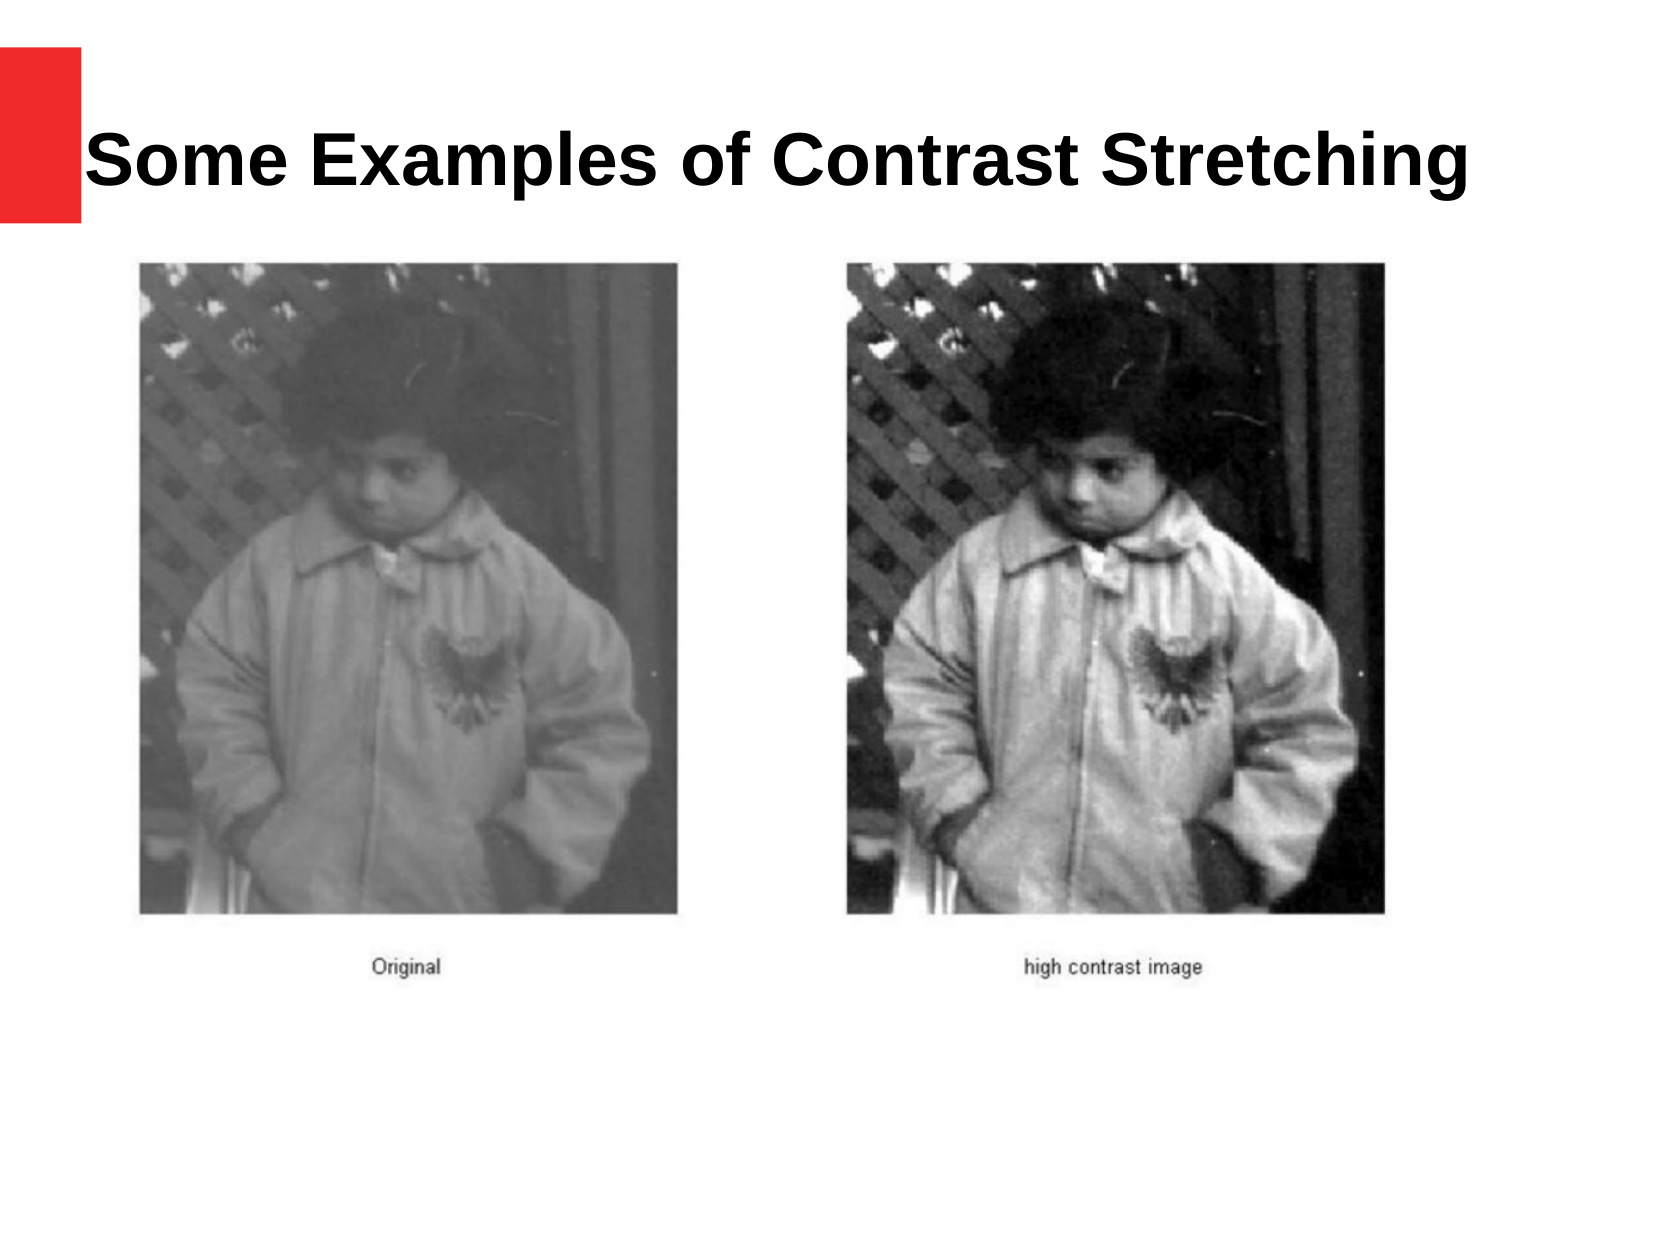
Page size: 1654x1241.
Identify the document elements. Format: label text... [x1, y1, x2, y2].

text_box Some Examples of Contrast Stretching [84, 53, 1620, 201]
picture [95, 212, 1440, 990]
